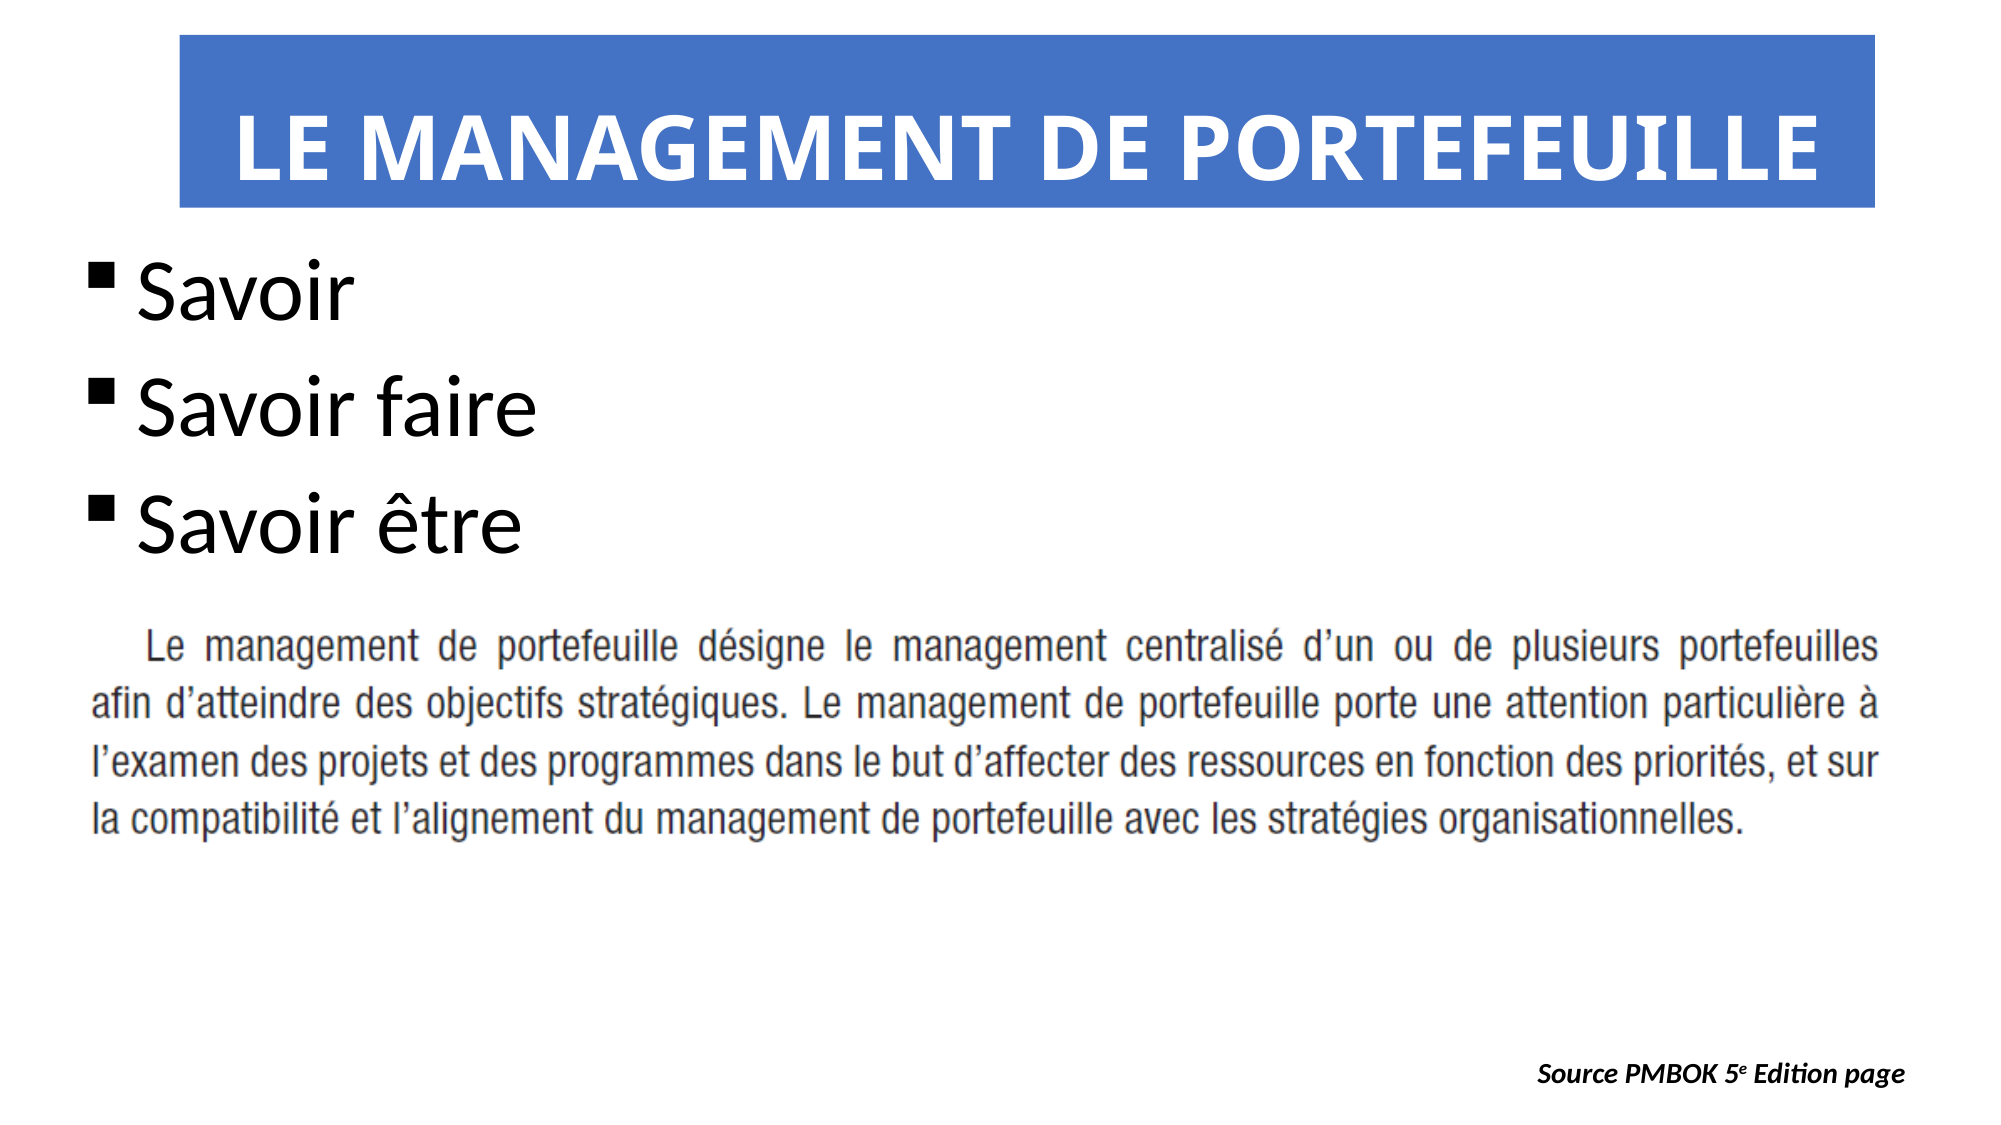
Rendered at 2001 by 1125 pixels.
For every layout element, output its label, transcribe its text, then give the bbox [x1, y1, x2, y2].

text_box Source PMBOK 5e Edition page [1522, 1046, 1982, 1097]
title LE MANAGEMENT DE PORTEFEUILLE [179, 34, 1875, 208]
picture [43, 611, 1924, 866]
subtitle Savoir Savoir faire Savoir être [66, 236, 1944, 583]
